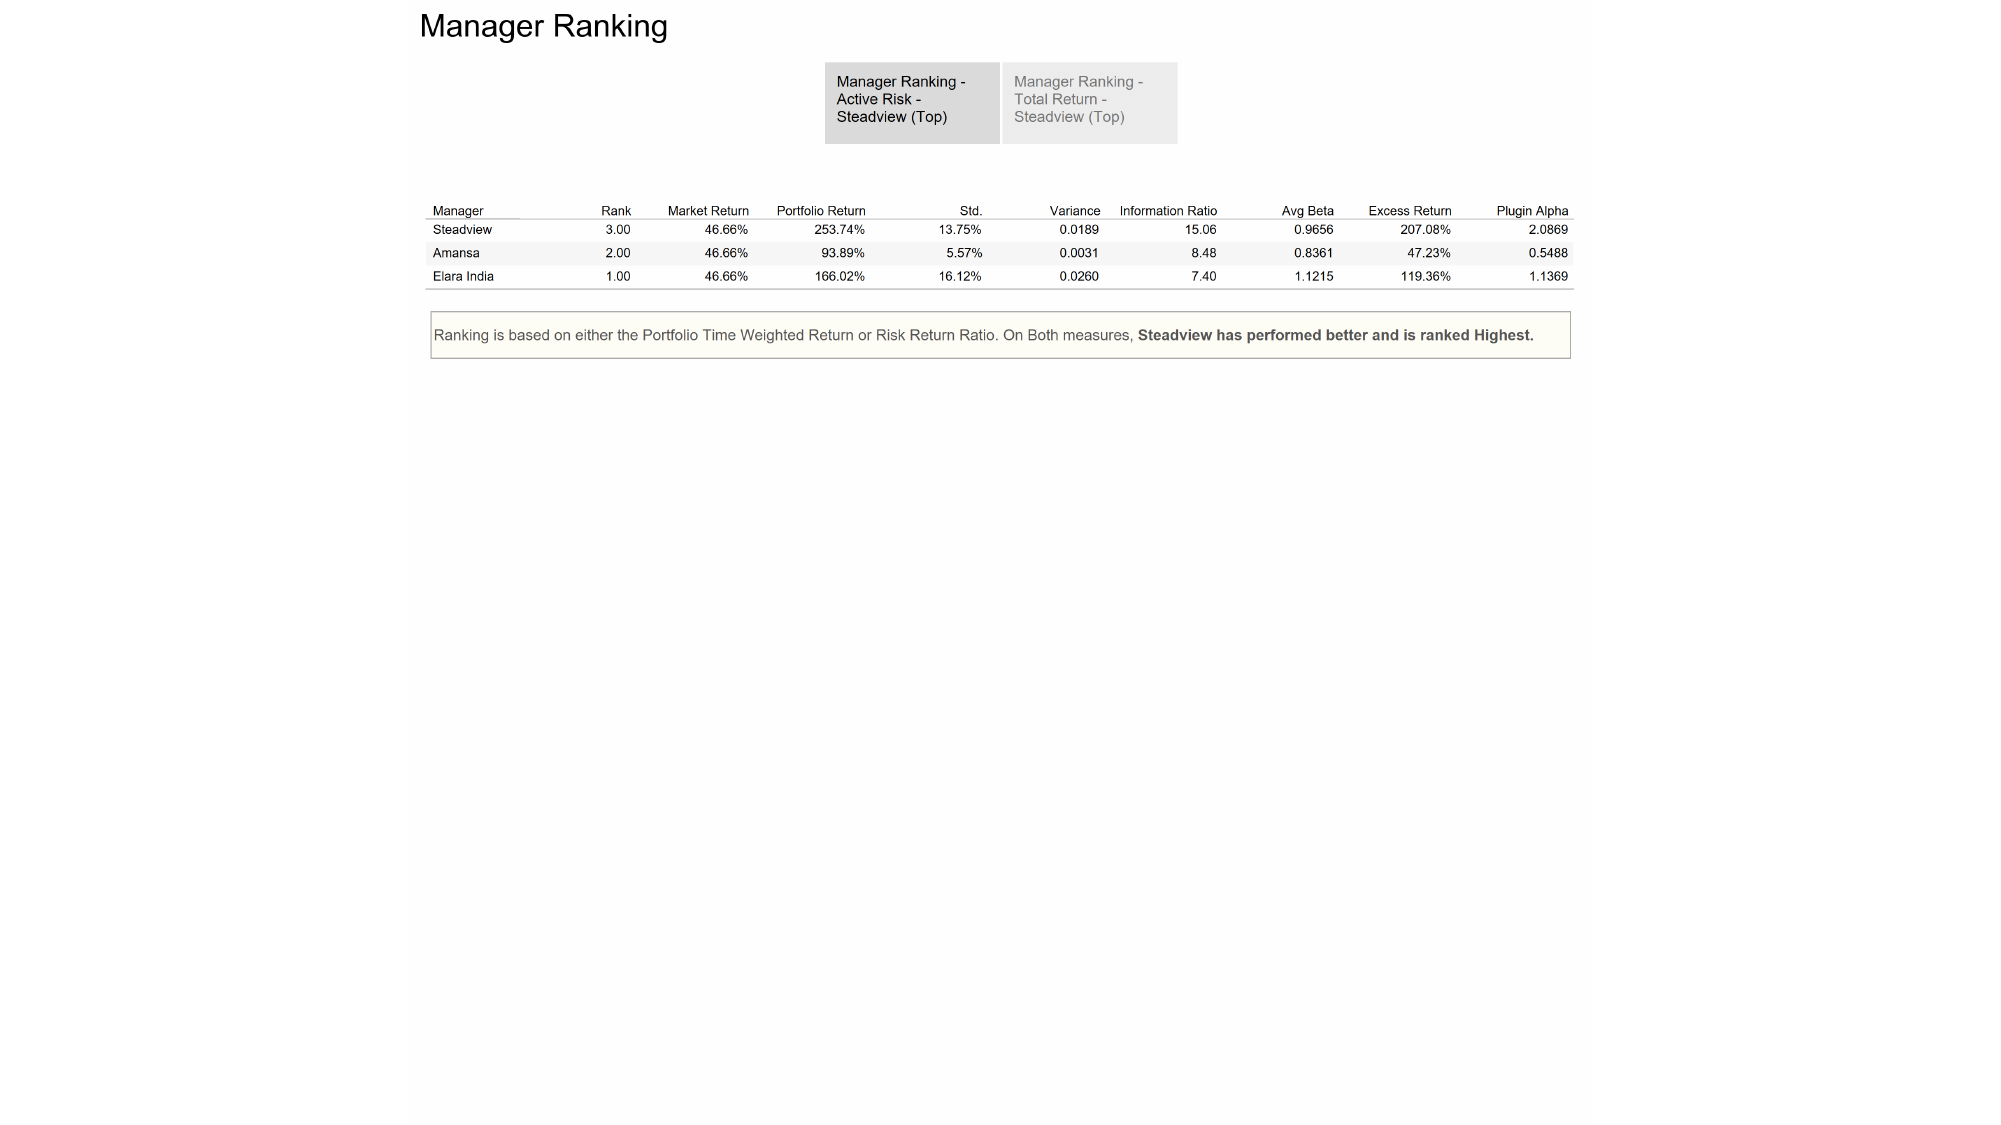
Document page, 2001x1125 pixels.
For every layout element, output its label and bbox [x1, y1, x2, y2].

picture [407, 0, 1593, 1125]
